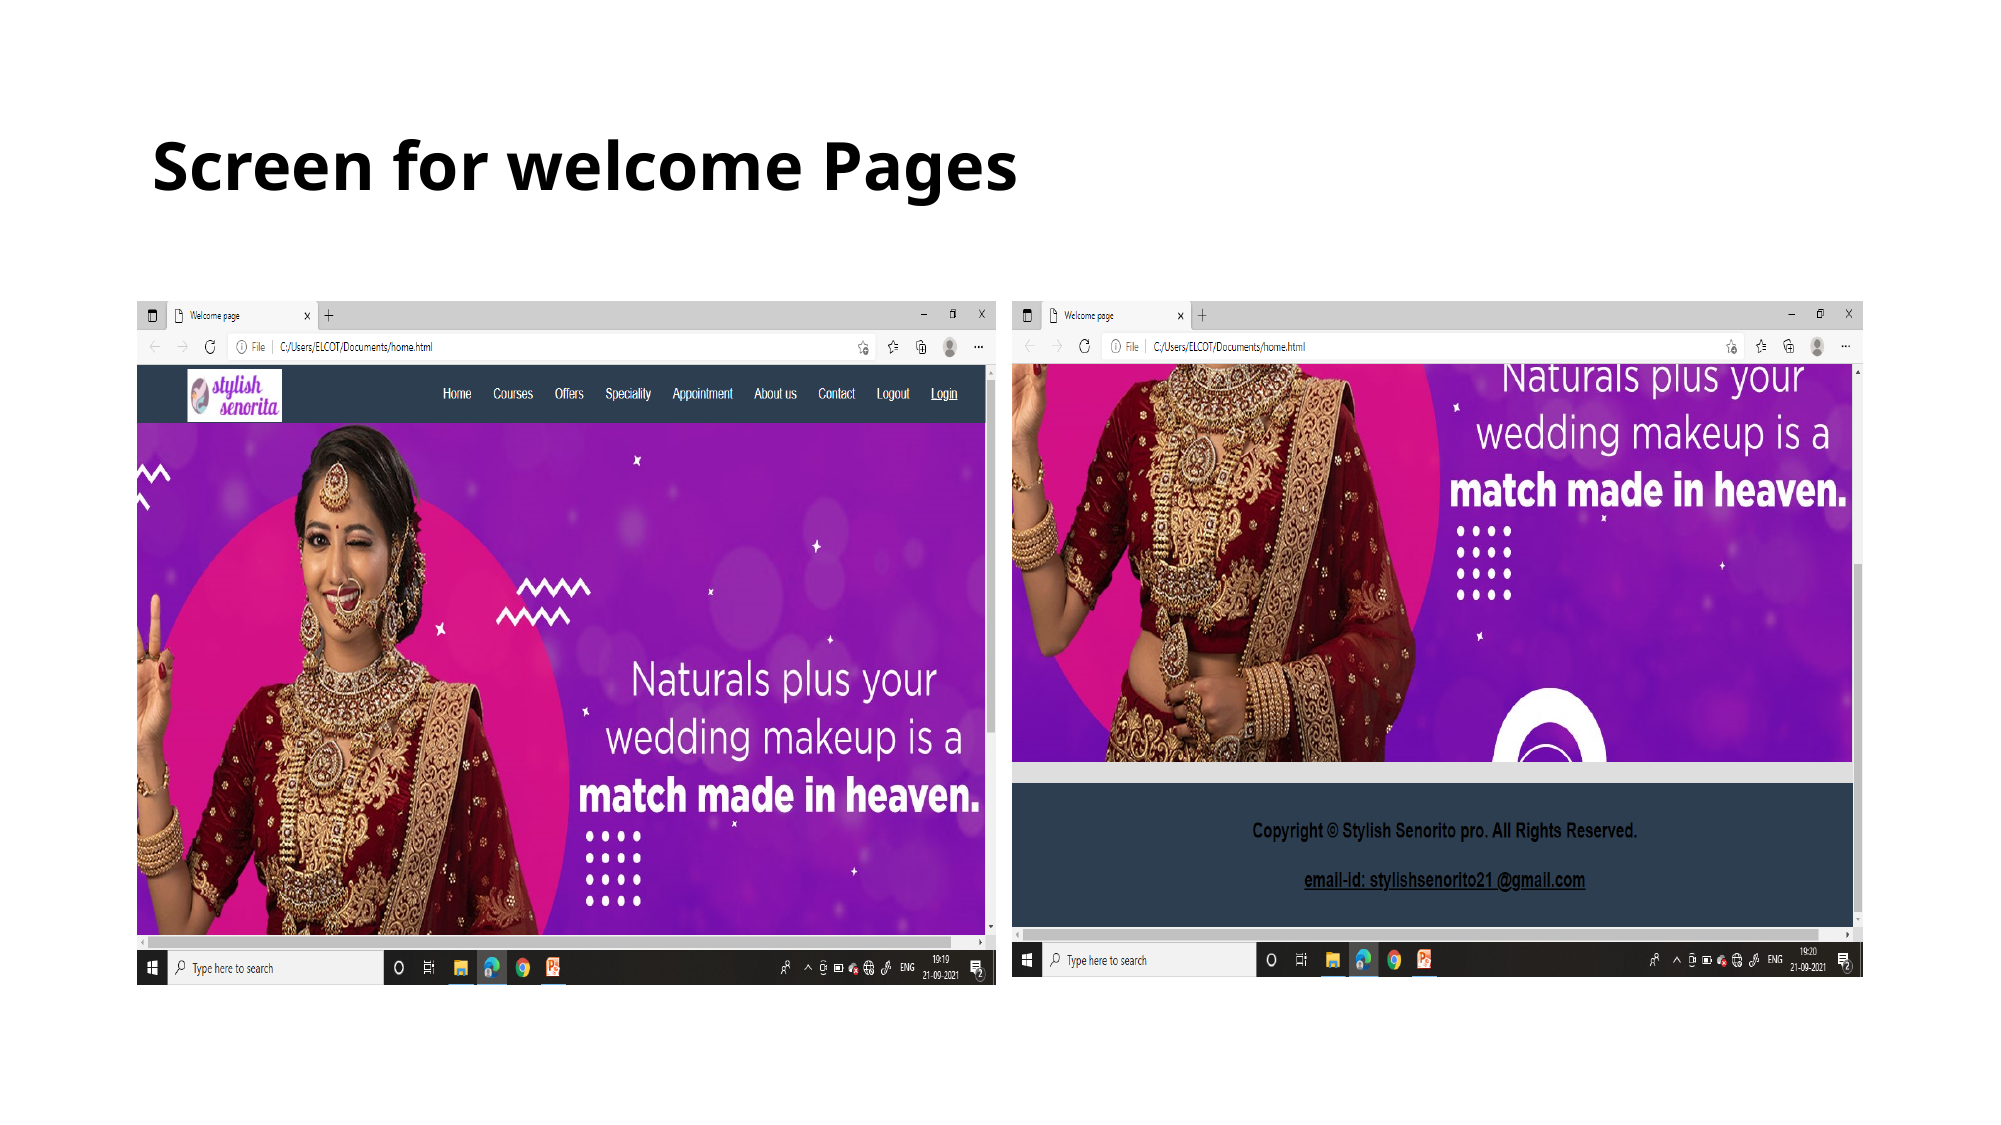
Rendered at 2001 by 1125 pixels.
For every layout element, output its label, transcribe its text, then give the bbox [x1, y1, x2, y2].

title Screen for welcome Pages [137, 59, 1863, 278]
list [137, 301, 996, 985]
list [1012, 301, 1863, 977]
